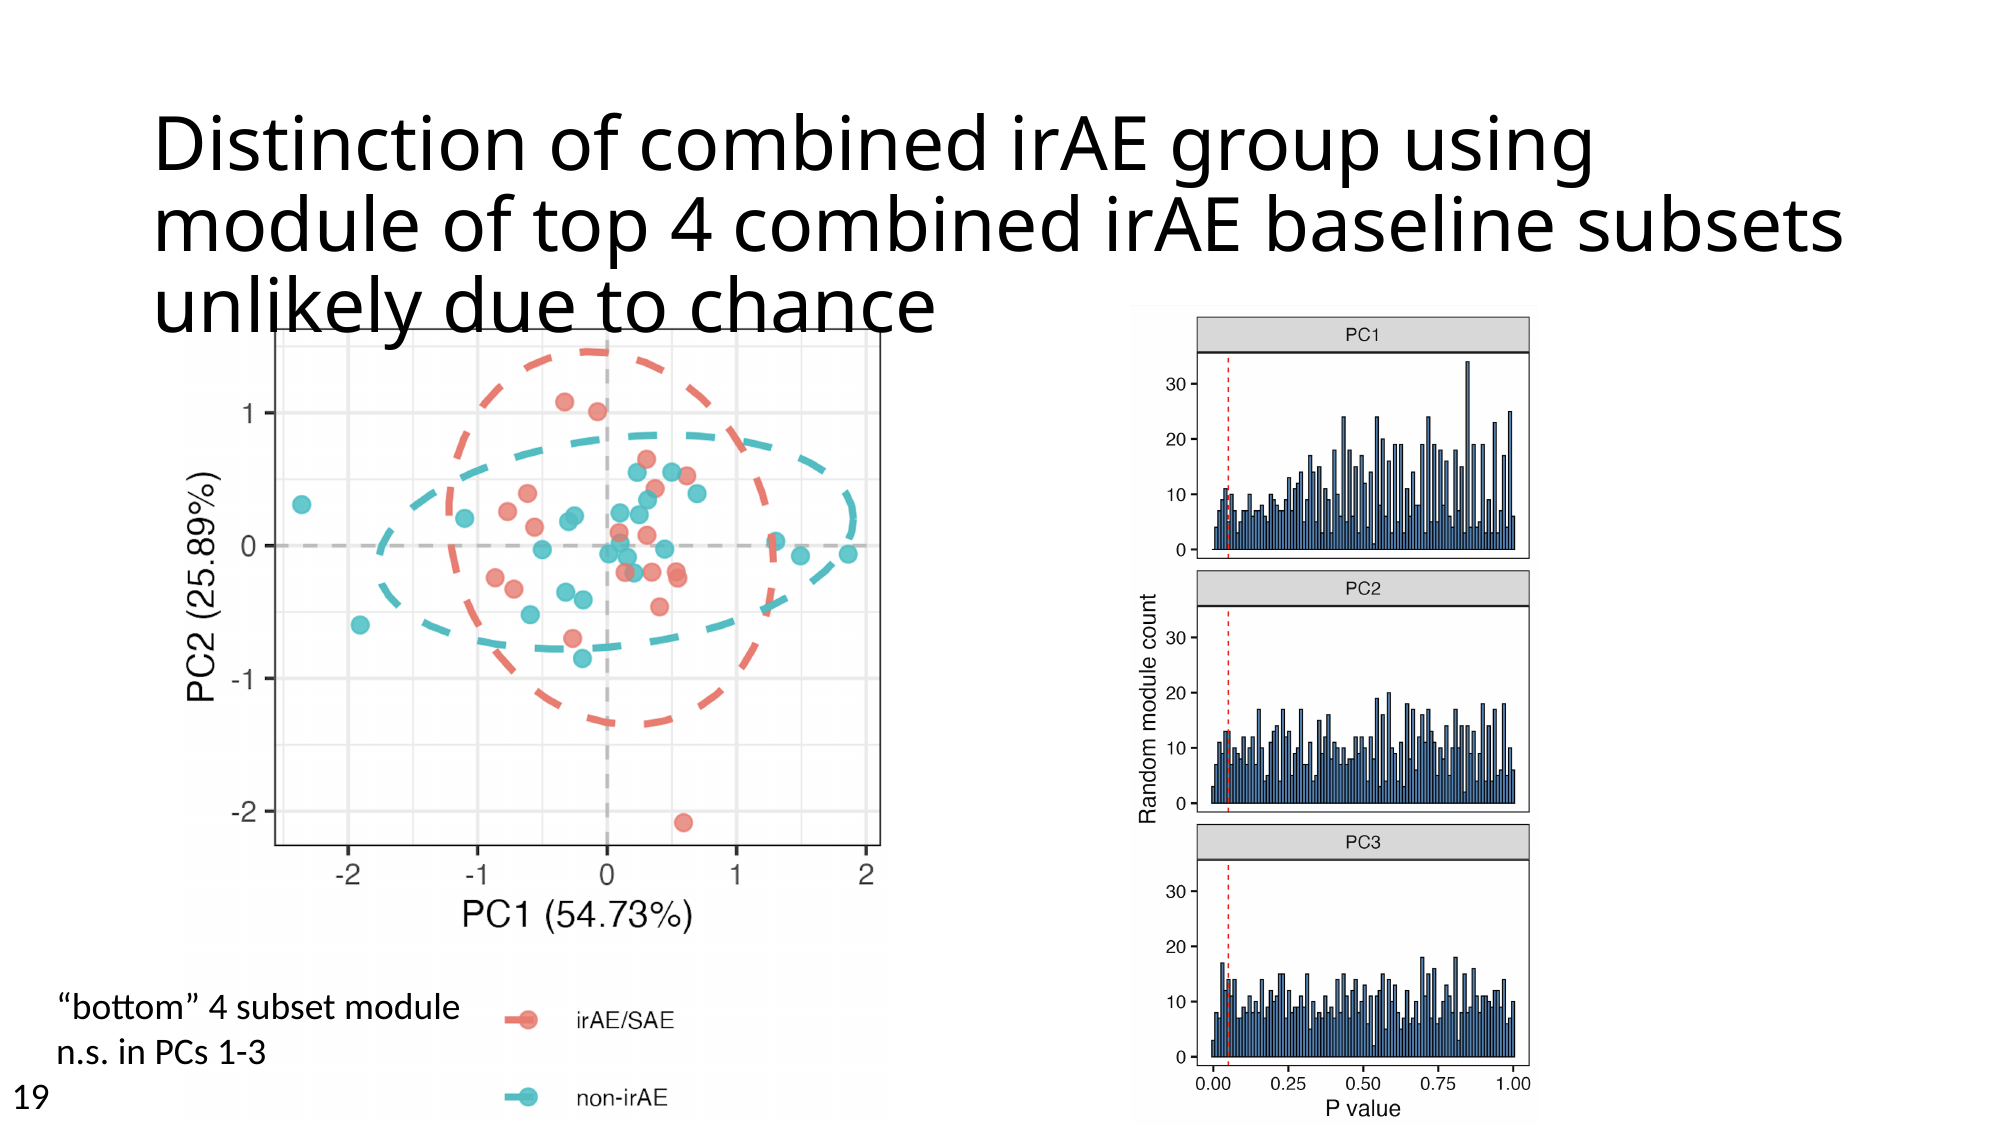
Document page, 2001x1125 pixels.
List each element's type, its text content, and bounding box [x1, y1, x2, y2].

picture [1130, 305, 1538, 1125]
title Distinction of combined irAE group using module of top 4 combined irAE baseline subsets unlikely due to chance [137, 97, 1902, 357]
picture [176, 317, 893, 1125]
text_box “bottom” 4 subset module n.s. in PCs 1-3 [41, 974, 176, 1080]
text_box 19 [0, 1064, 105, 1125]
